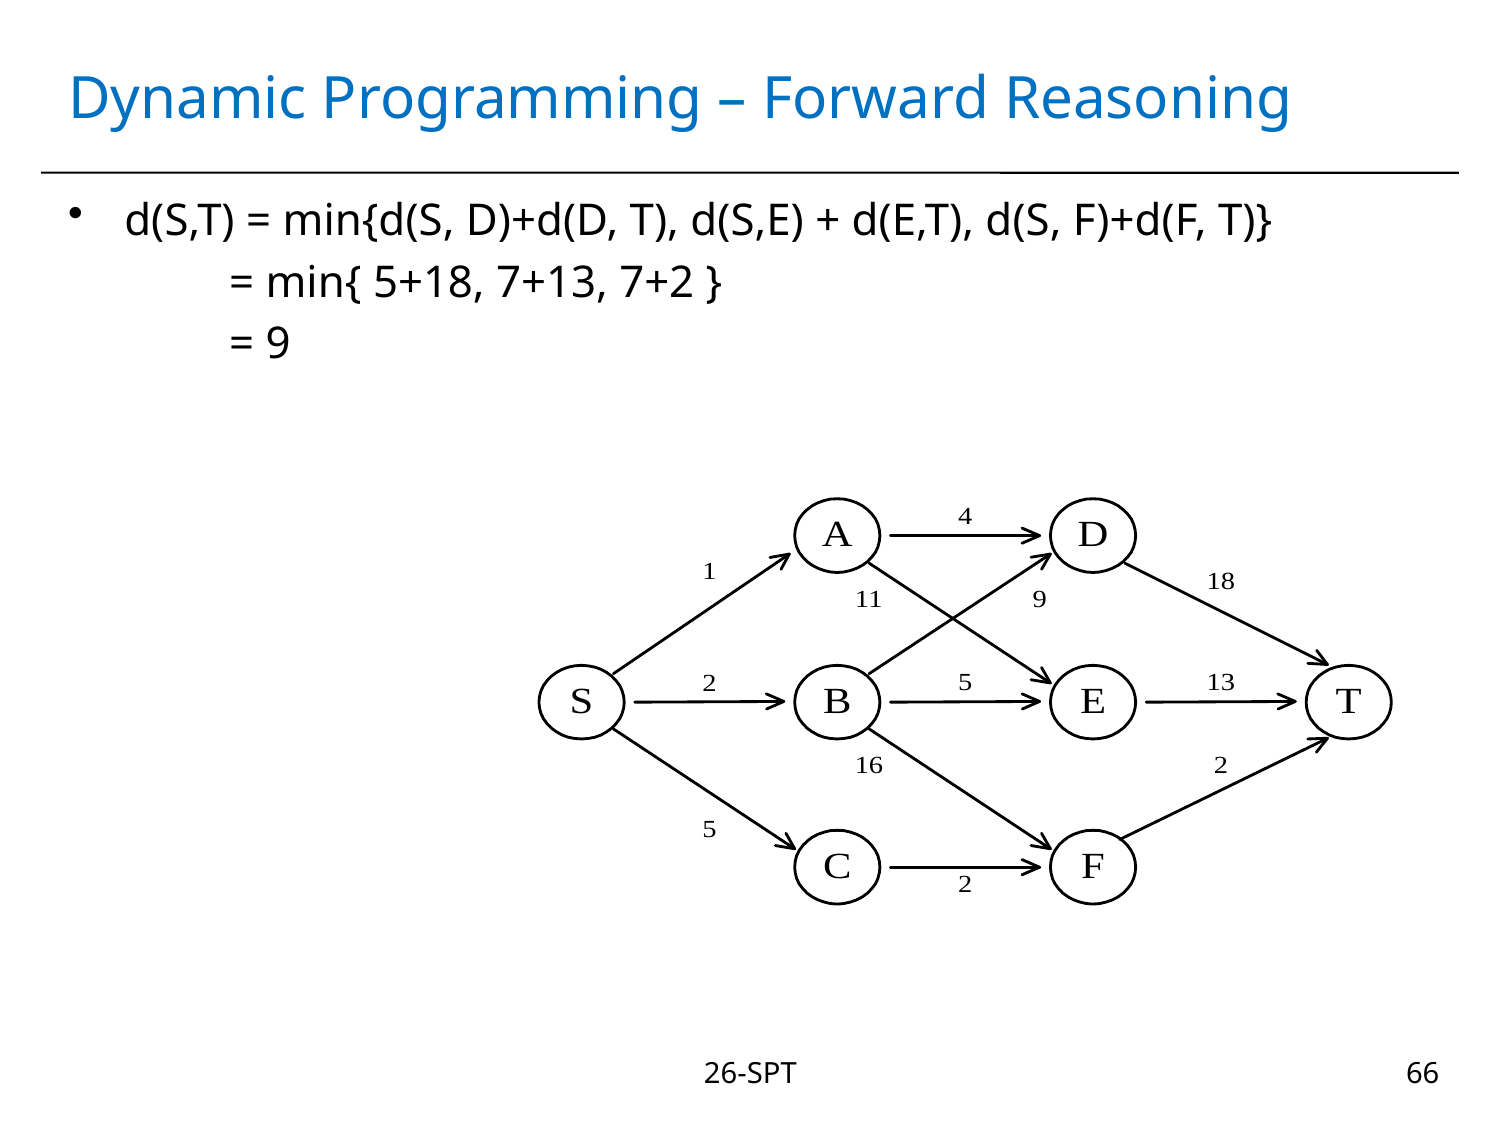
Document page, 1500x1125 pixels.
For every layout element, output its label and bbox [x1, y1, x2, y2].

footer [502, 1046, 999, 1125]
title [52, 30, 1448, 159]
picture [525, 486, 1421, 923]
slide_number [1104, 1046, 1455, 1125]
list [52, 184, 1448, 1024]
